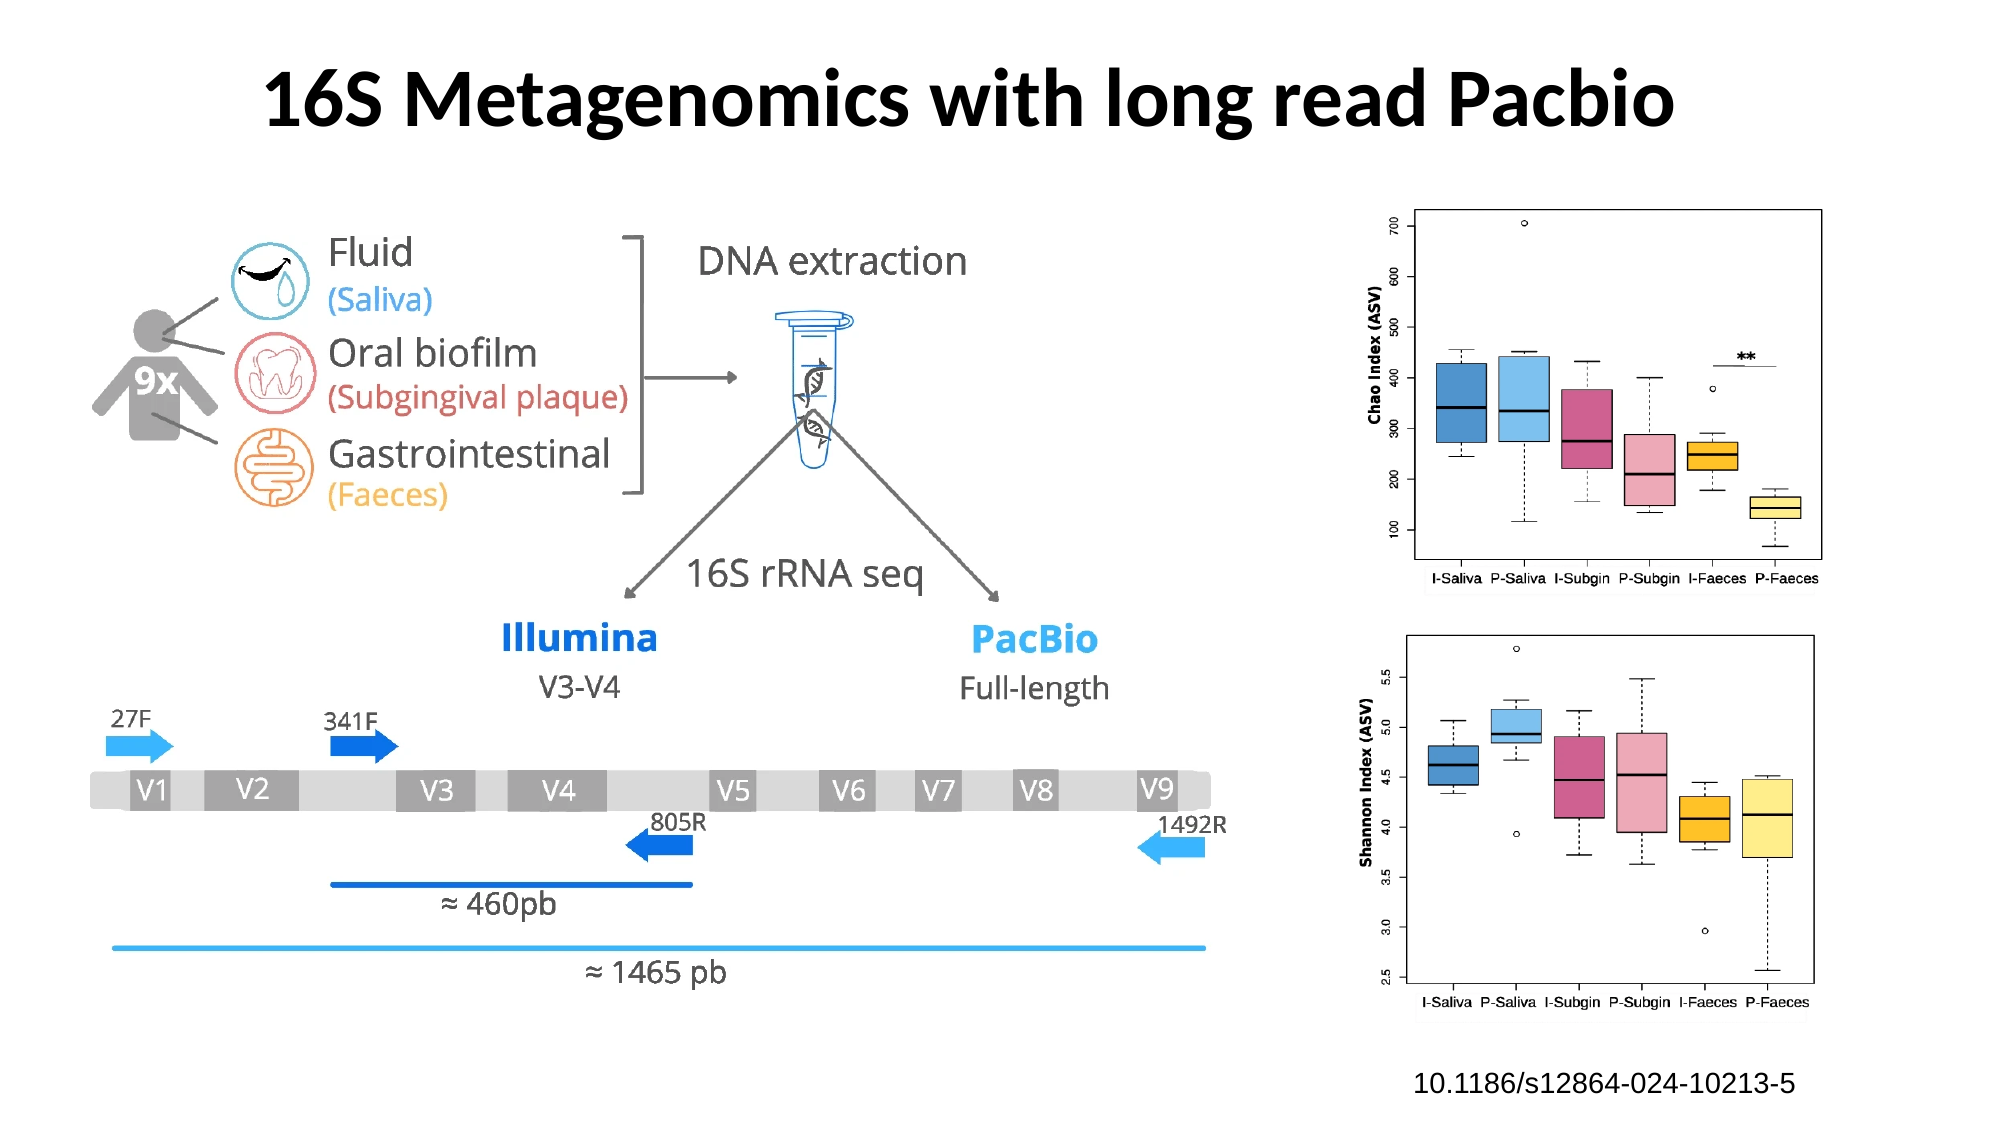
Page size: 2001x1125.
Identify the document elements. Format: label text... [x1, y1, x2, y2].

text_box 10.1186/s12864-024-10213-5 [1398, 1057, 1852, 1107]
picture [1353, 620, 1832, 1023]
title 16S Metagenomics with long read Pacbio [106, 42, 1832, 158]
text_box [1722, 1021, 1884, 1096]
picture [89, 235, 1226, 990]
picture [1353, 195, 1832, 597]
